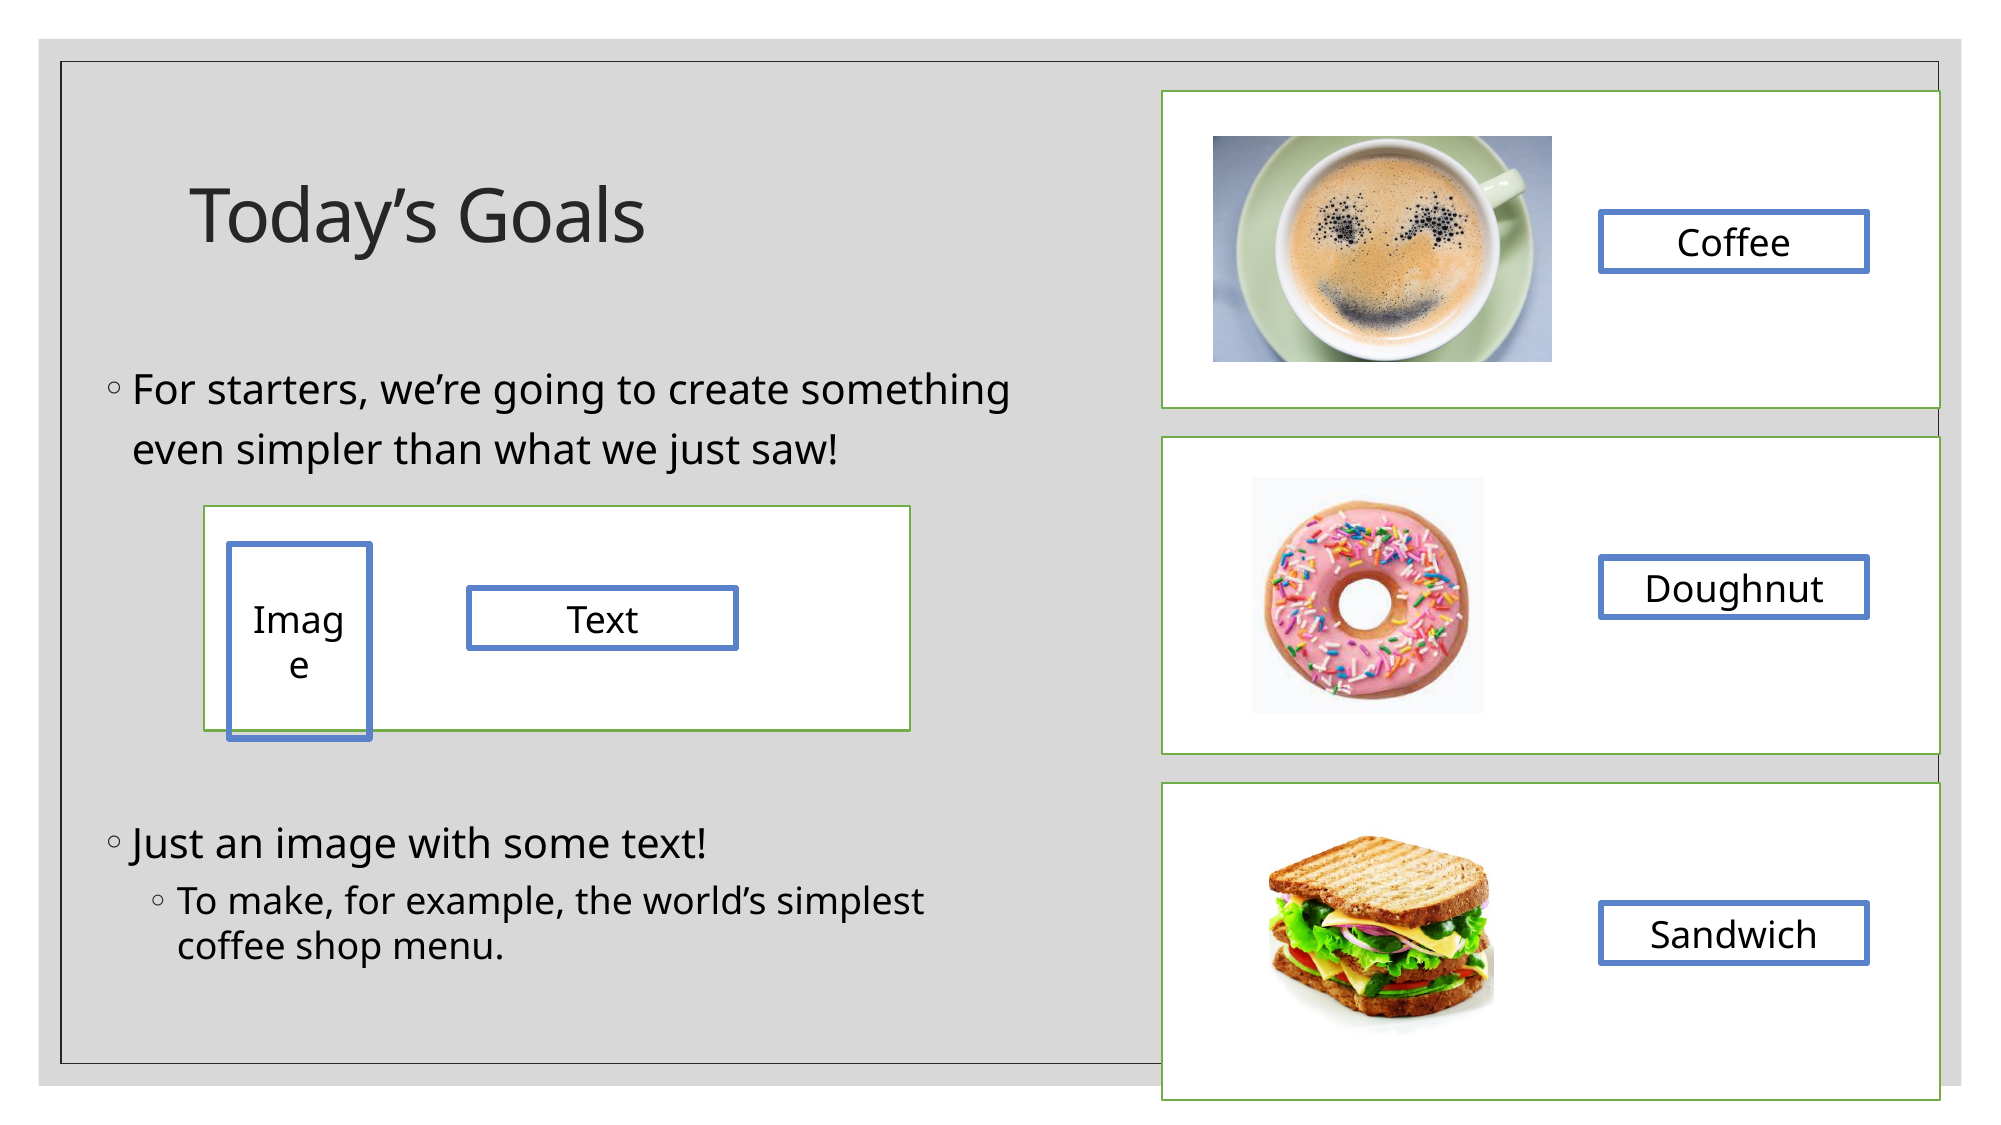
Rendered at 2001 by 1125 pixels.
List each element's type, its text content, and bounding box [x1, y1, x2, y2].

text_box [1162, 782, 1941, 1100]
title Today’s Goals [174, 105, 1156, 331]
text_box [1162, 90, 1941, 409]
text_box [1162, 436, 1941, 754]
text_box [204, 505, 910, 731]
list For starters, we’re going to create something even simpler than what we just saw! Just an image with some text! To make, for example, the world’s simplest coffee shop menu. [86, 345, 1046, 977]
